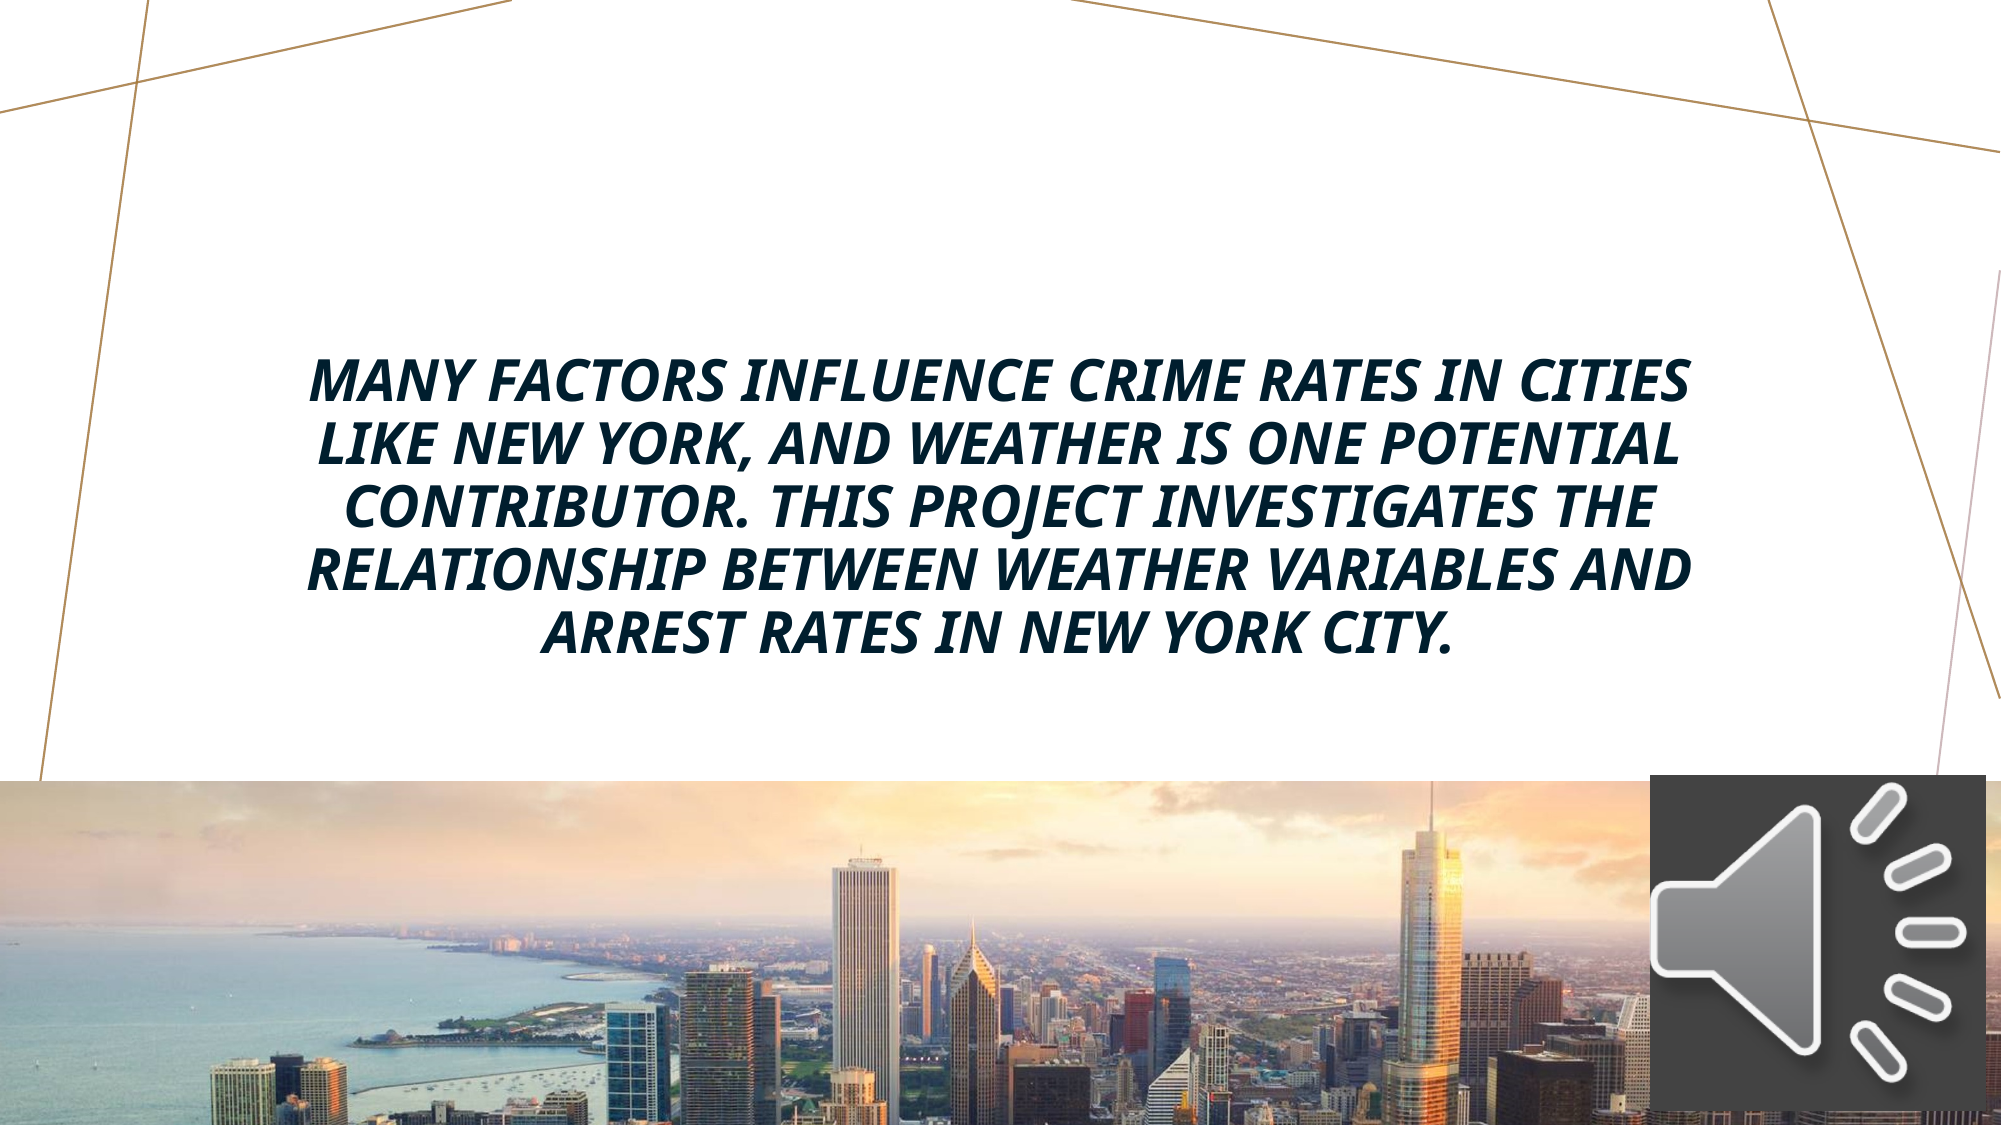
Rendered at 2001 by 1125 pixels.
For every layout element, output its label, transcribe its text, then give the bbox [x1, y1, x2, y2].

title Many factors influence crime rates in cities like New York, and weather is one potential contributor. This project investigates the relationship between weather variables and arrest rates in New York City. [249, 122, 1750, 674]
picture [0, 773, 2001, 1125]
